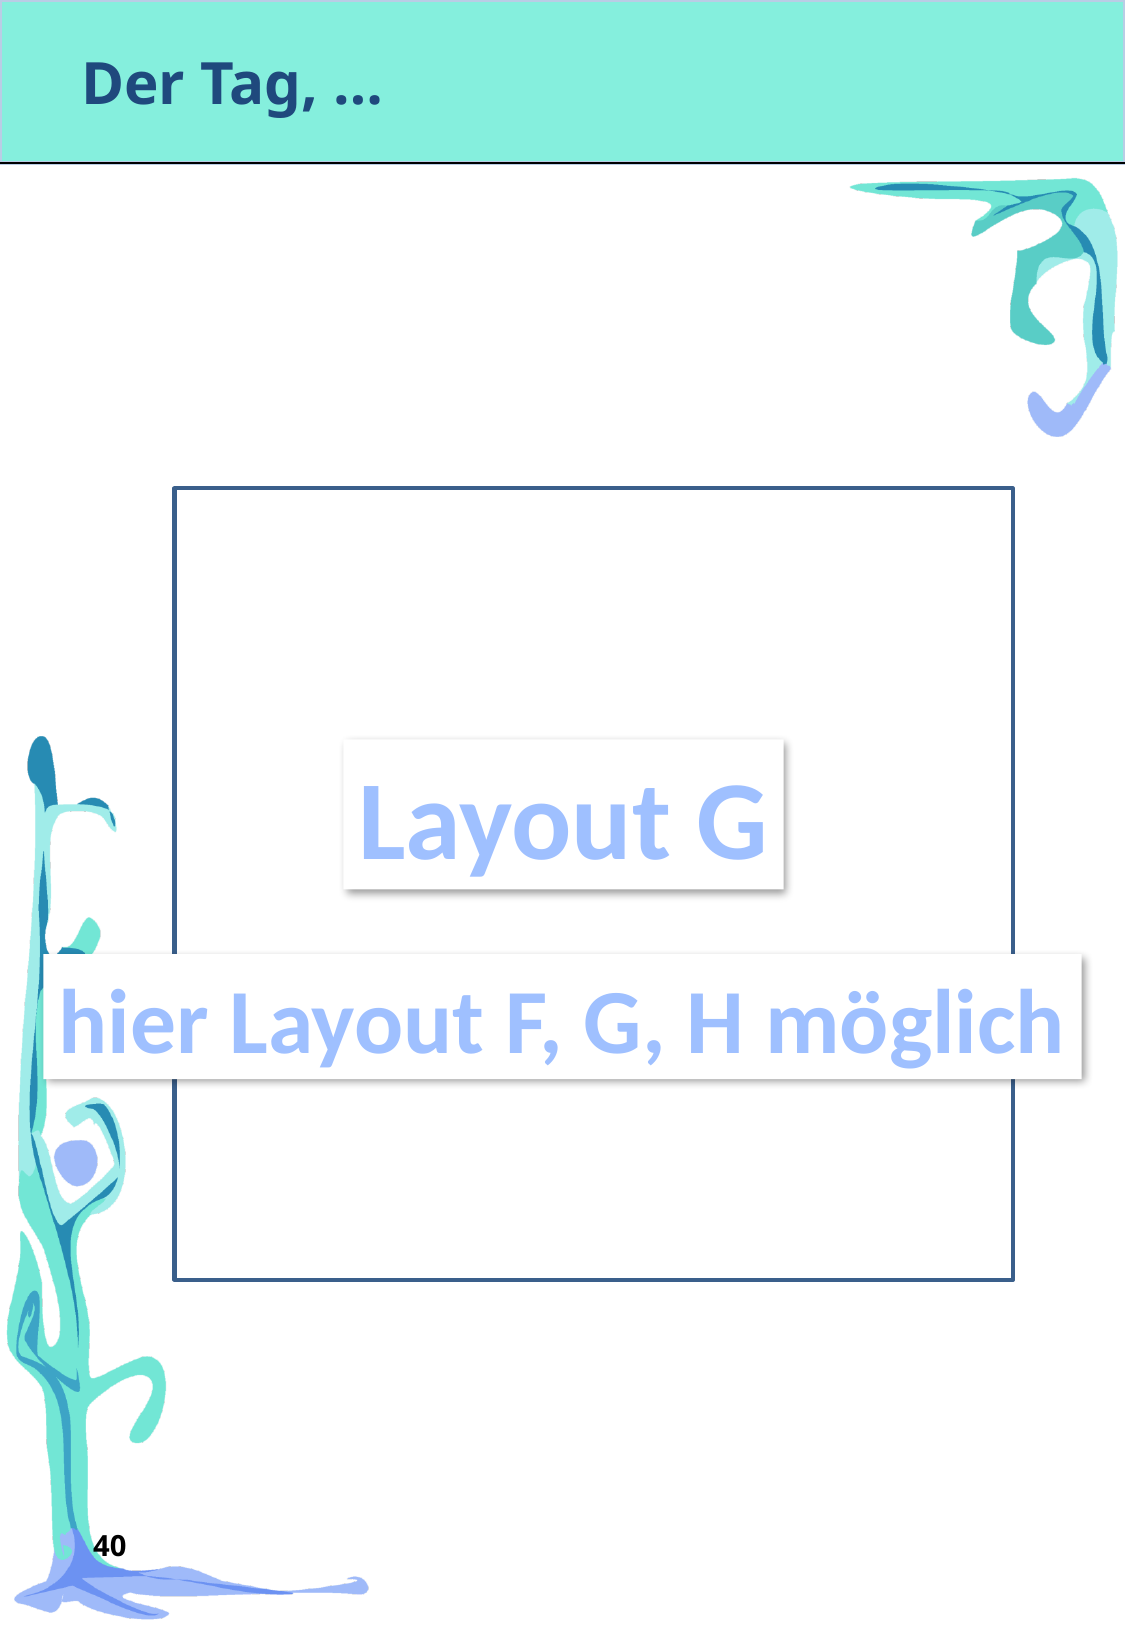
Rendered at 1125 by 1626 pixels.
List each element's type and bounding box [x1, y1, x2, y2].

text_box [0, 0, 1125, 162]
text_box [0, 170, 1125, 1625]
